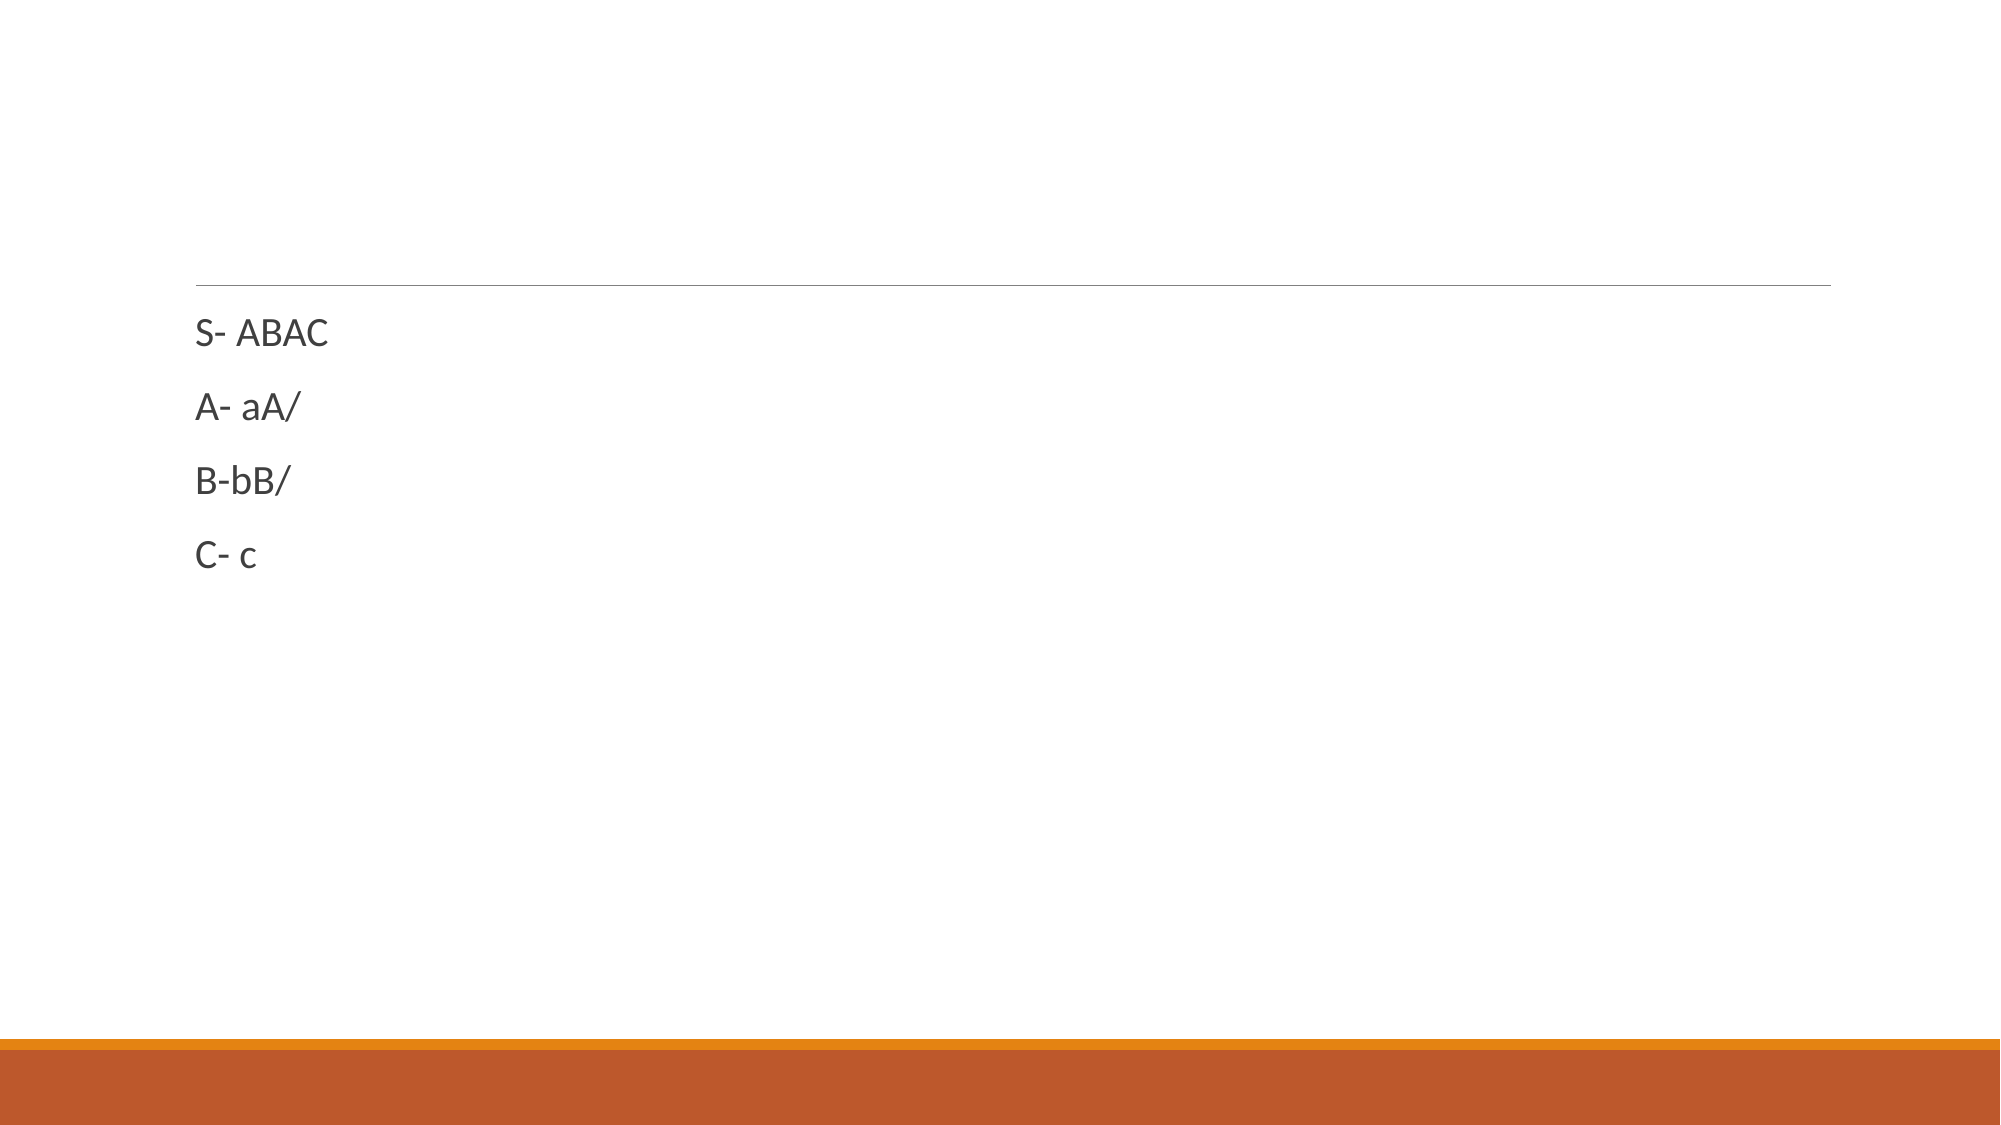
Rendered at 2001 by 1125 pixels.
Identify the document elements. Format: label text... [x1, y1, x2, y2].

list S- ABAC A- aA/ B-bB/ C- c [180, 302, 1830, 963]
